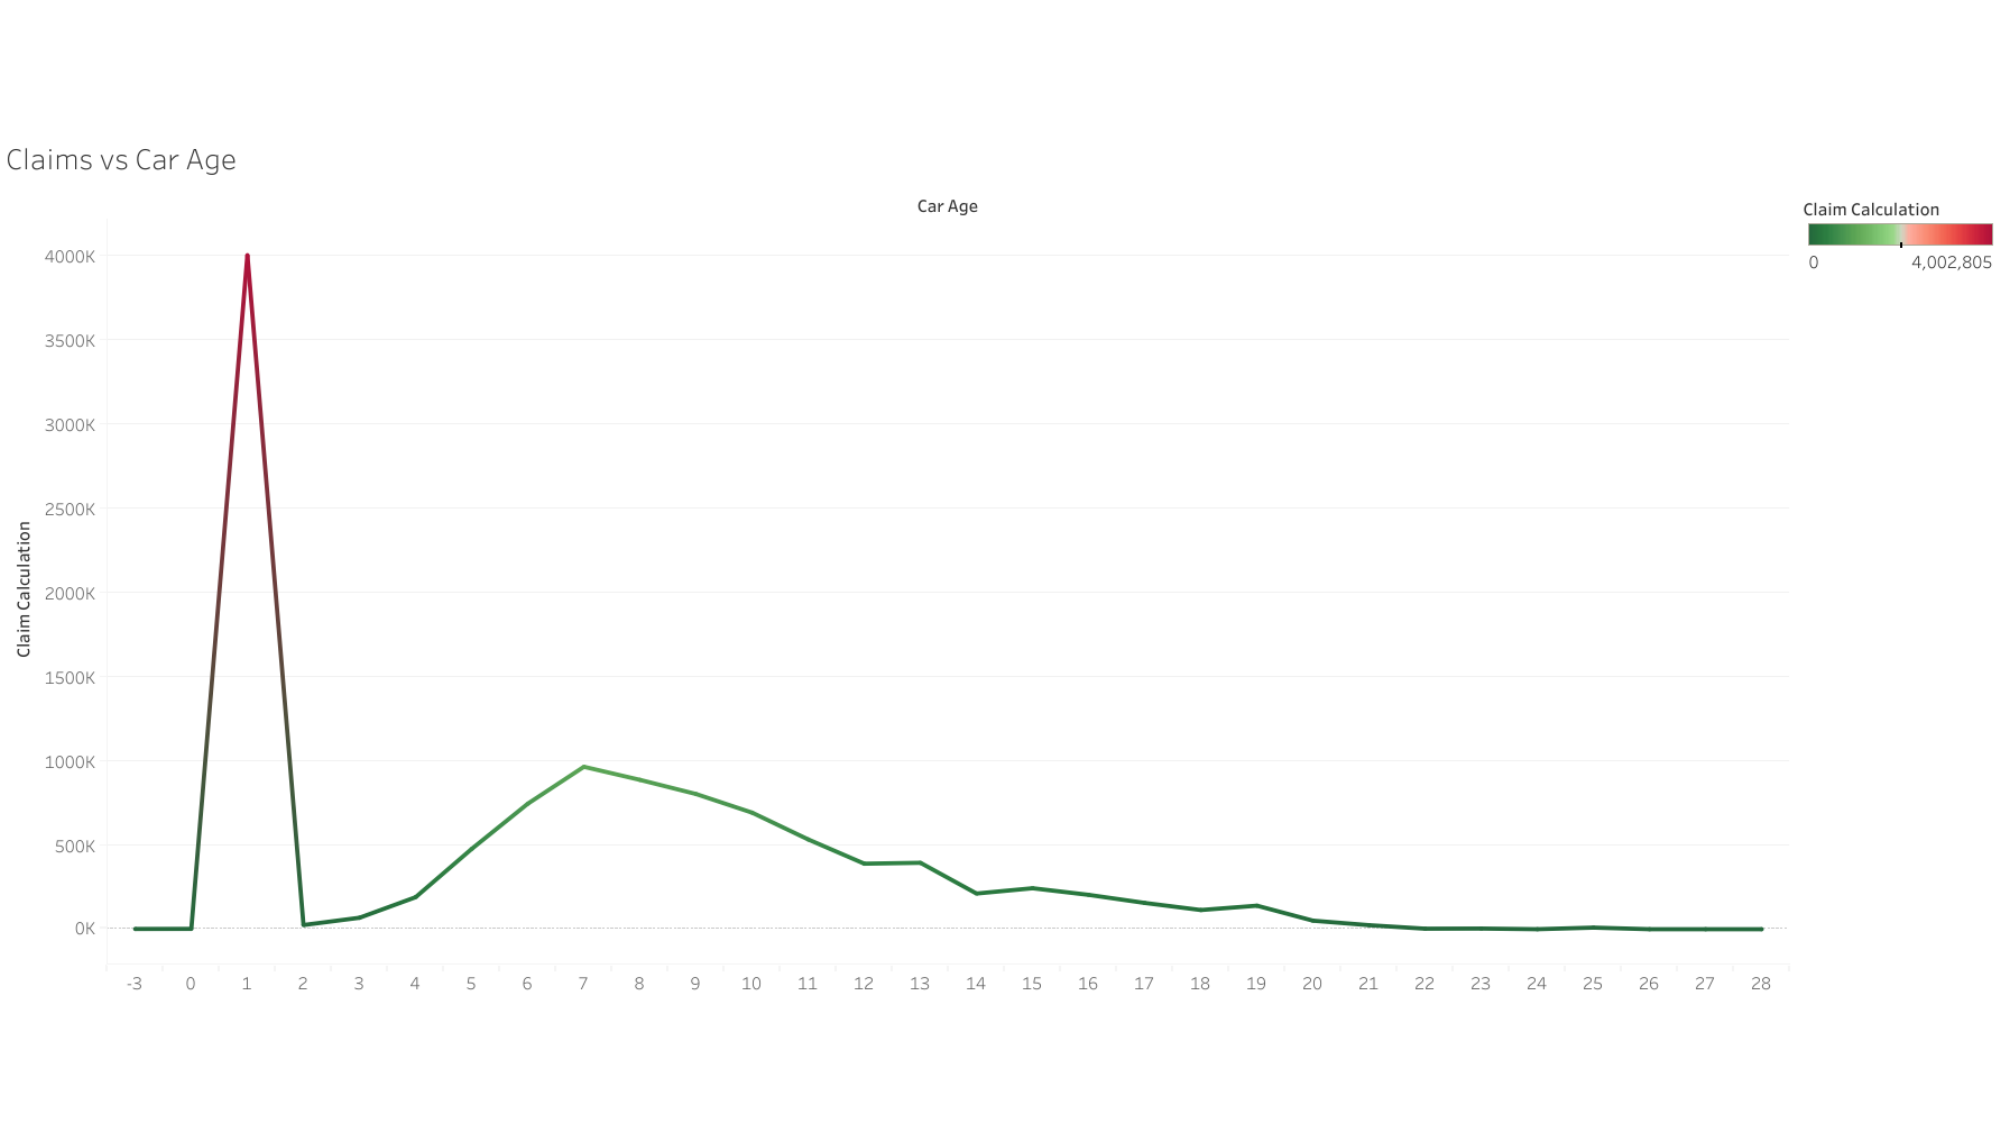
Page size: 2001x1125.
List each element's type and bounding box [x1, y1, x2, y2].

picture [0, 130, 2000, 995]
